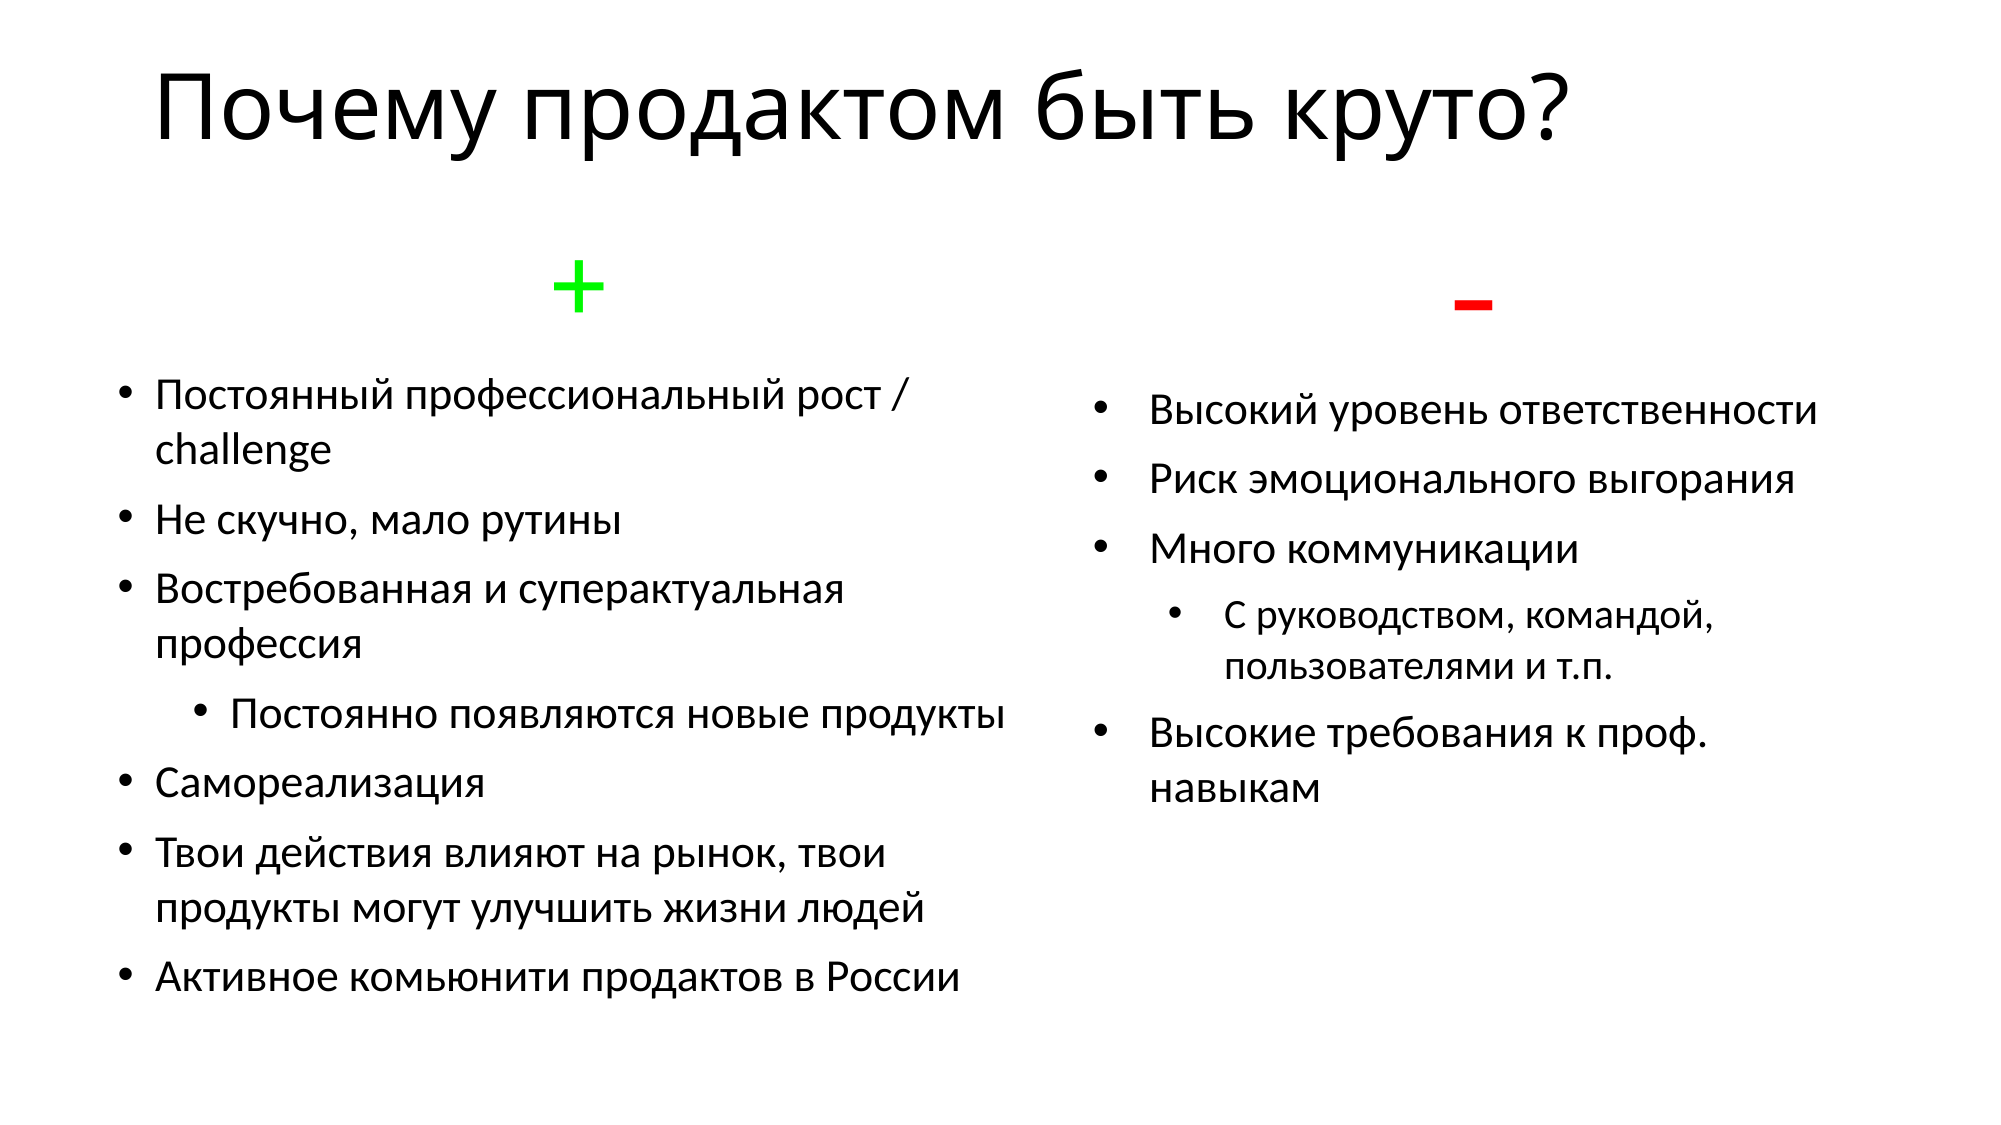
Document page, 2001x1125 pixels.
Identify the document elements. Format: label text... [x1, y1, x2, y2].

title Почему продактом быть круто? [137, 36, 1863, 184]
list + Постоянный профессиональный рост / challenge Не скучно, мало рутины Востребованная и суперактуальная профессия Постоянно появляются новые продукты Самореализация Твои действия влияют на рынок, твои продукты могут улучшить жизни людей Активное комьюнити продактов в России [102, 206, 1055, 1039]
text_box - Высокий уровень ответственности Риск эмоционального выгорания Много коммуникации С руководством, командой, пользователями и т.п. Высокие требования к проф. навыкам [1078, 206, 1871, 1039]
